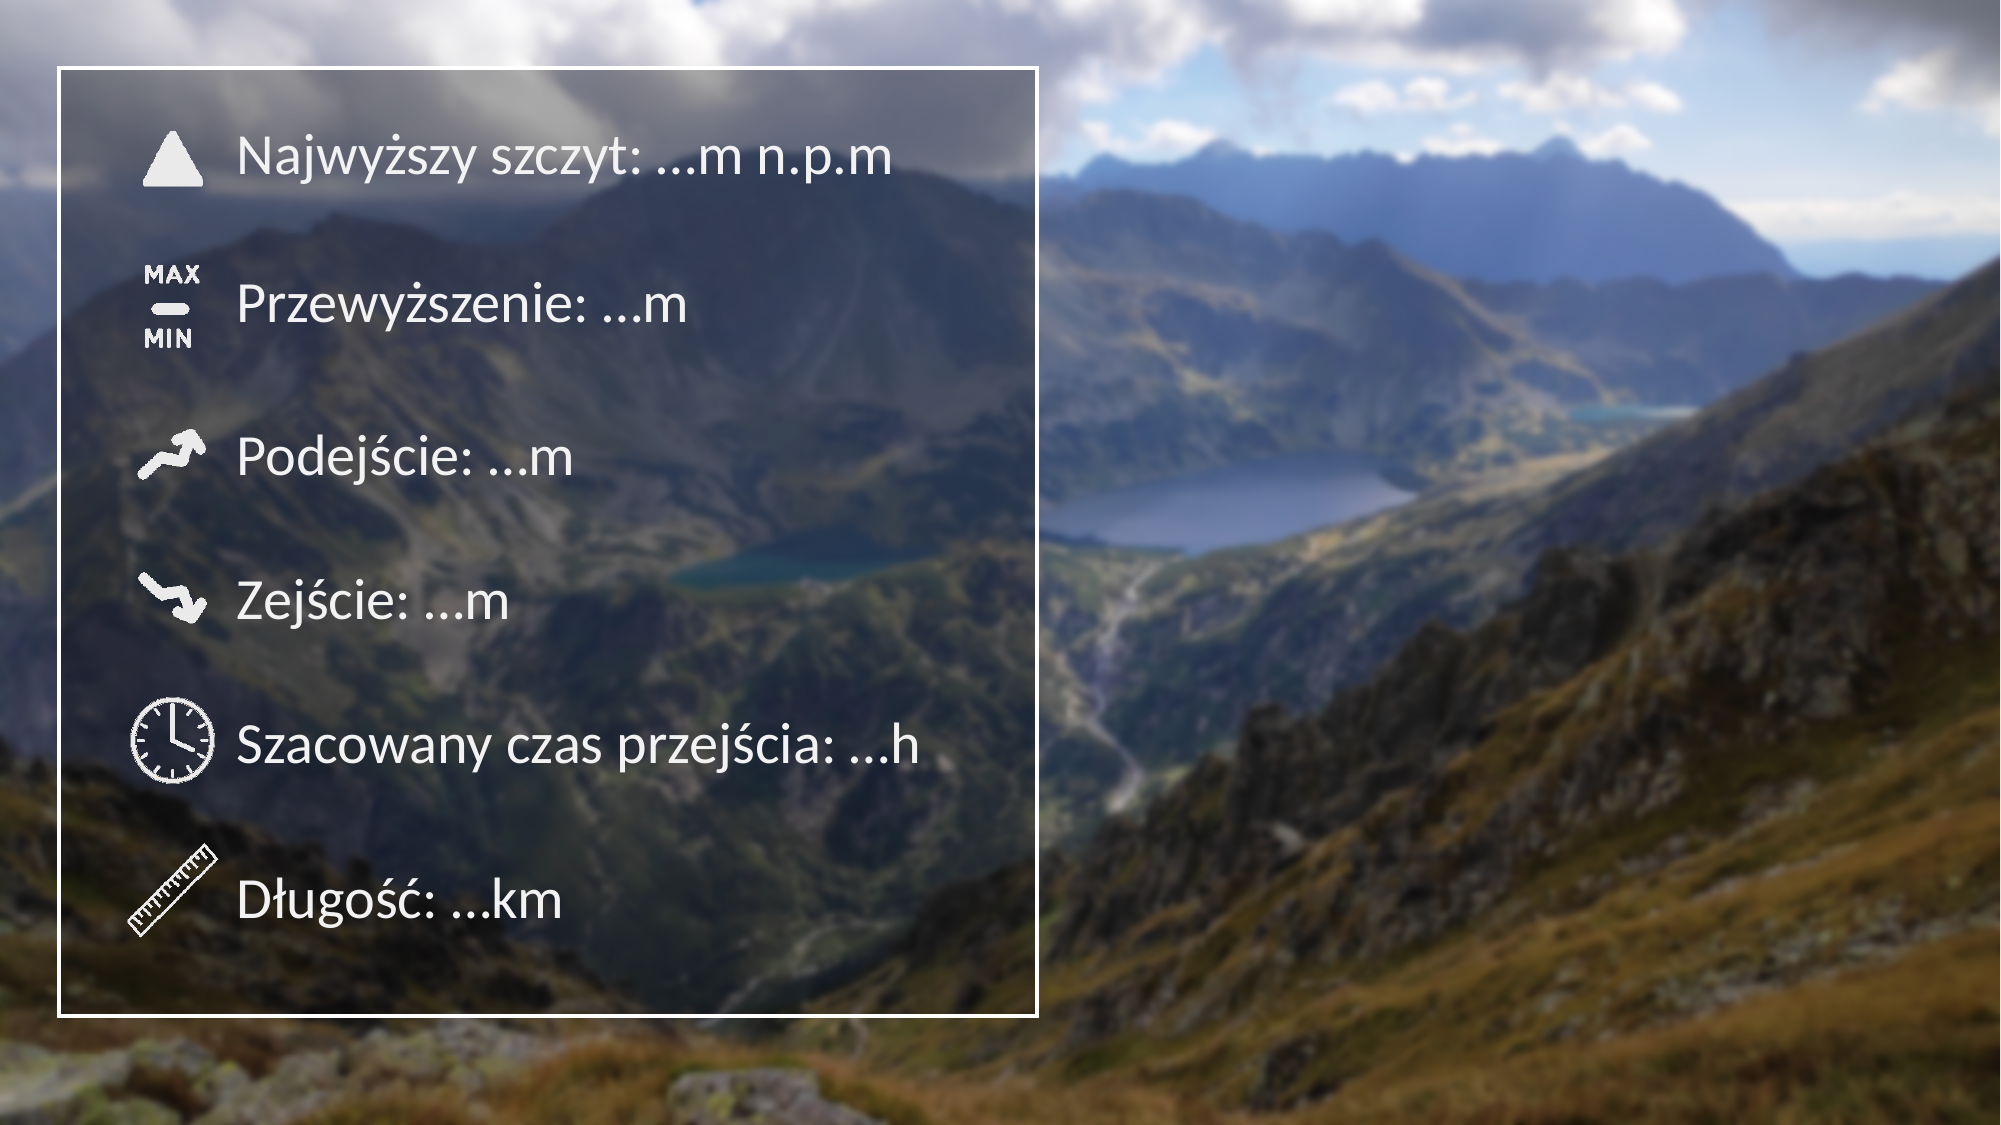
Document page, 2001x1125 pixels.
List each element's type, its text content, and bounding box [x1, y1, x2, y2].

text_box [58, 67, 1038, 1017]
text_box Szacowany czas przejścia: …h [222, 698, 1106, 784]
text_box Zejście: …m [222, 553, 1106, 640]
text_box Najwyższy szczyt: …m n.p.m [221, 108, 1000, 195]
text_box Długość: …km [222, 852, 1106, 939]
picture [0, 0, 2001, 1125]
text_box Przewyższenie: …m [222, 256, 1106, 343]
text_box Podejście: …m [222, 409, 1106, 496]
